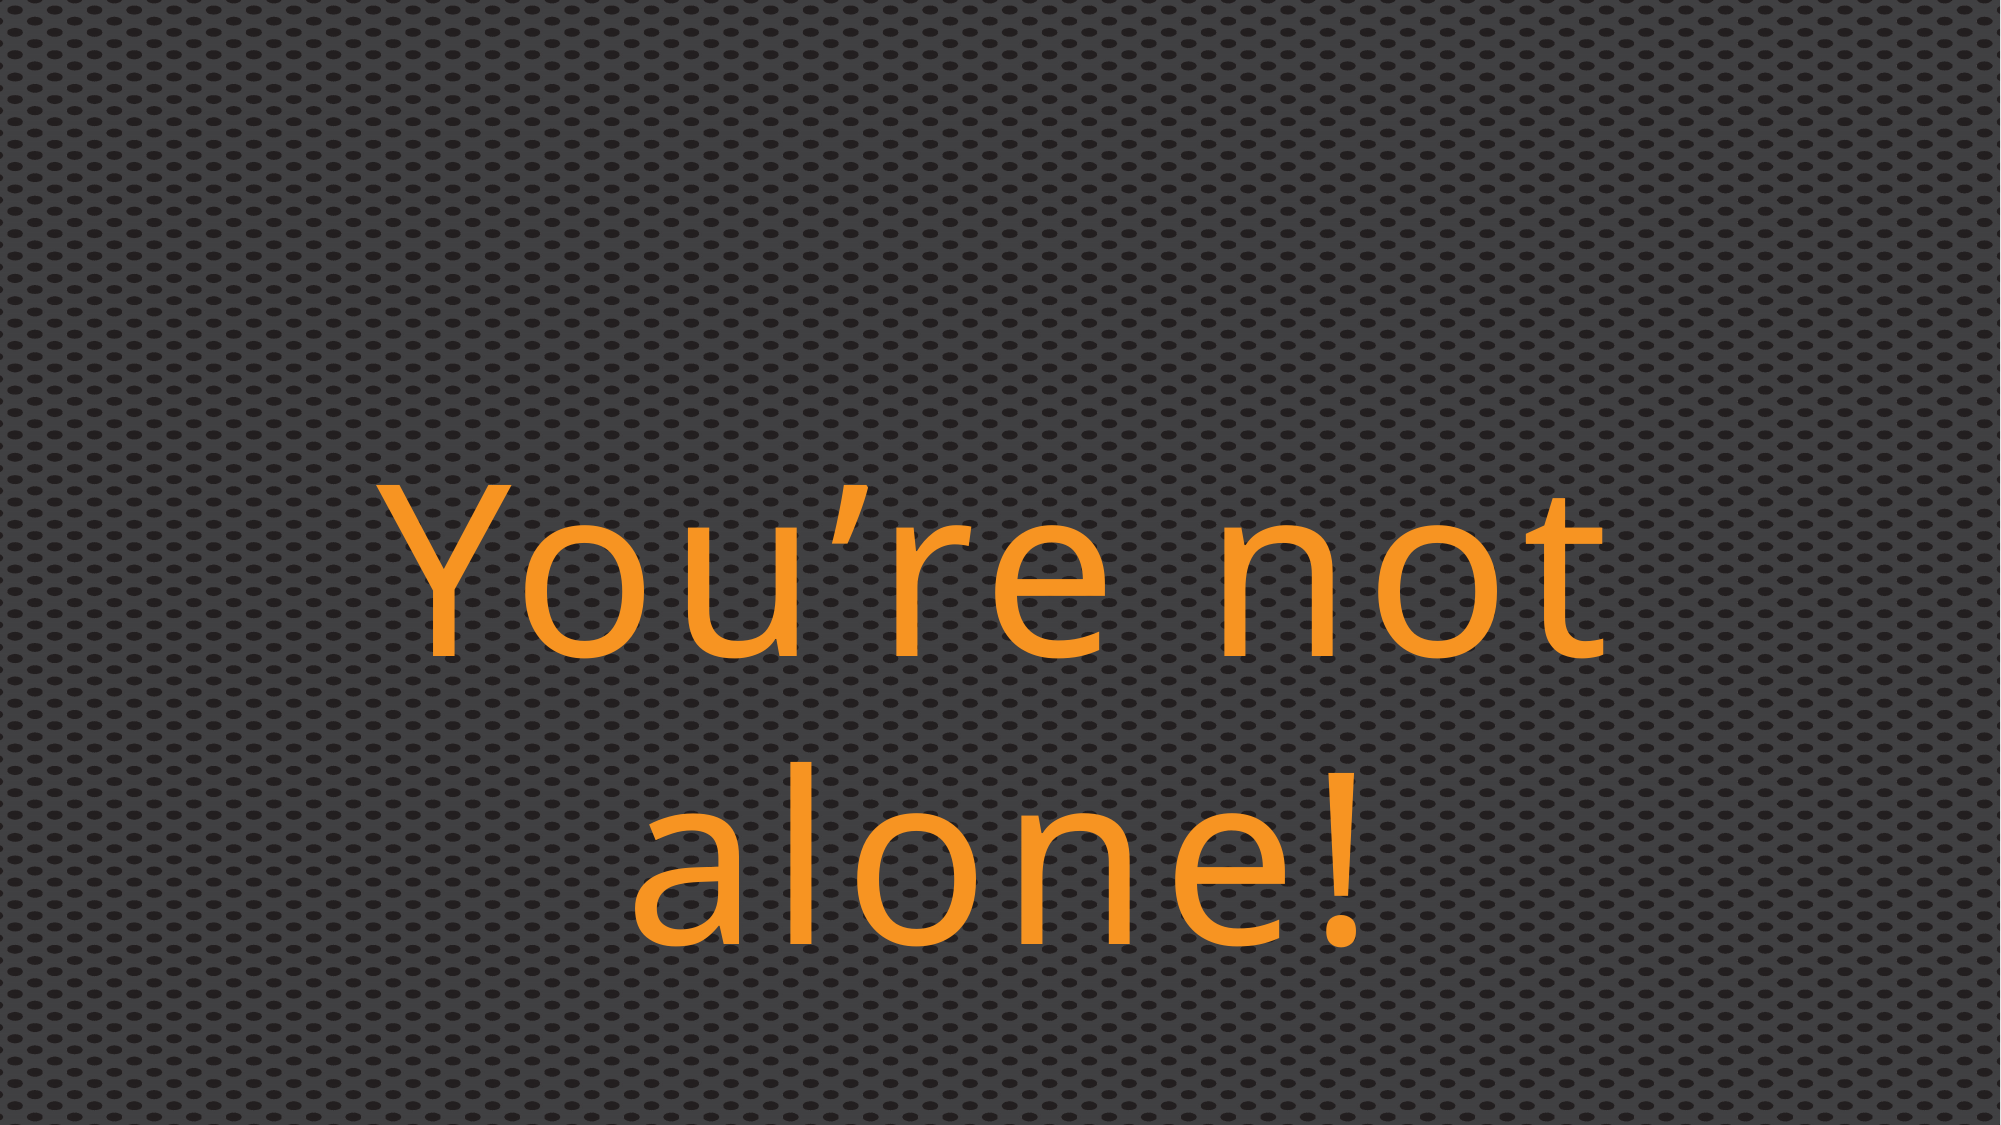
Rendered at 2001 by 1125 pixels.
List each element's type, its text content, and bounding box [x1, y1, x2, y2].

text_box You’re not alone! [0, 409, 2000, 1000]
picture [0, 0, 2001, 1125]
